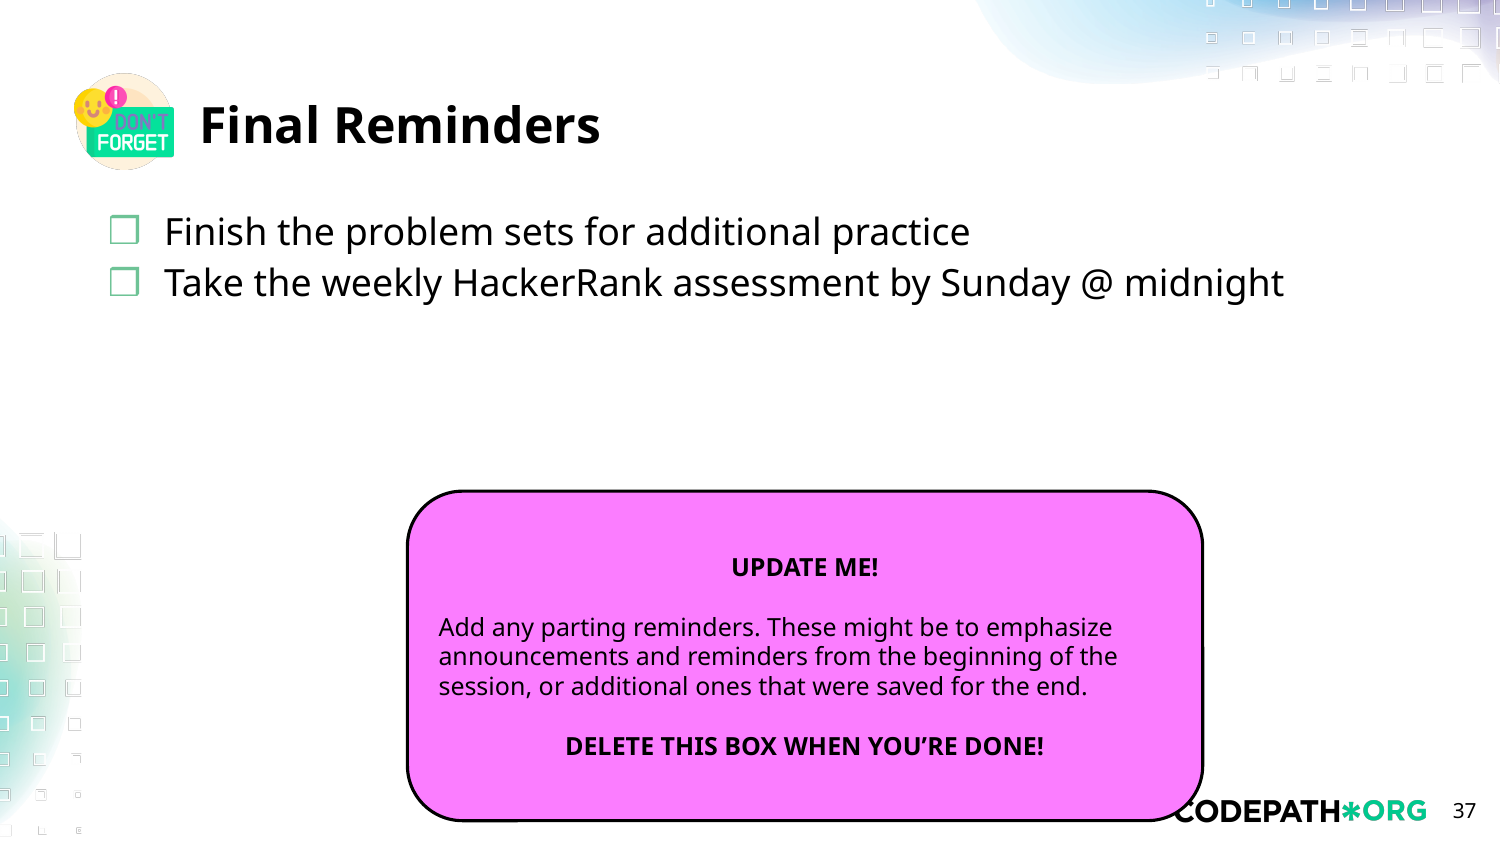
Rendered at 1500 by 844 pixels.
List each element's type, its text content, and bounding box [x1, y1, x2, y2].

picture [1173, 799, 1401, 823]
list Finish the problem sets for additional practice Take the weekly HackerRank assessment by Sunday @ midnight [74, 185, 1426, 758]
picture [73, 71, 175, 172]
picture [950, 0, 1500, 96]
slide_number ‹#› [1401, 786, 1492, 837]
text_box UPDATE ME! Add any parting reminders. These might be to emphasize announcements and reminders from the beginning of the session, or additional ones that were saved for the end. DELETE THIS BOX WHEN YOU’RE DONE! [407, 491, 1203, 821]
picture [0, 451, 166, 844]
title Final Reminders [184, 78, 1426, 173]
